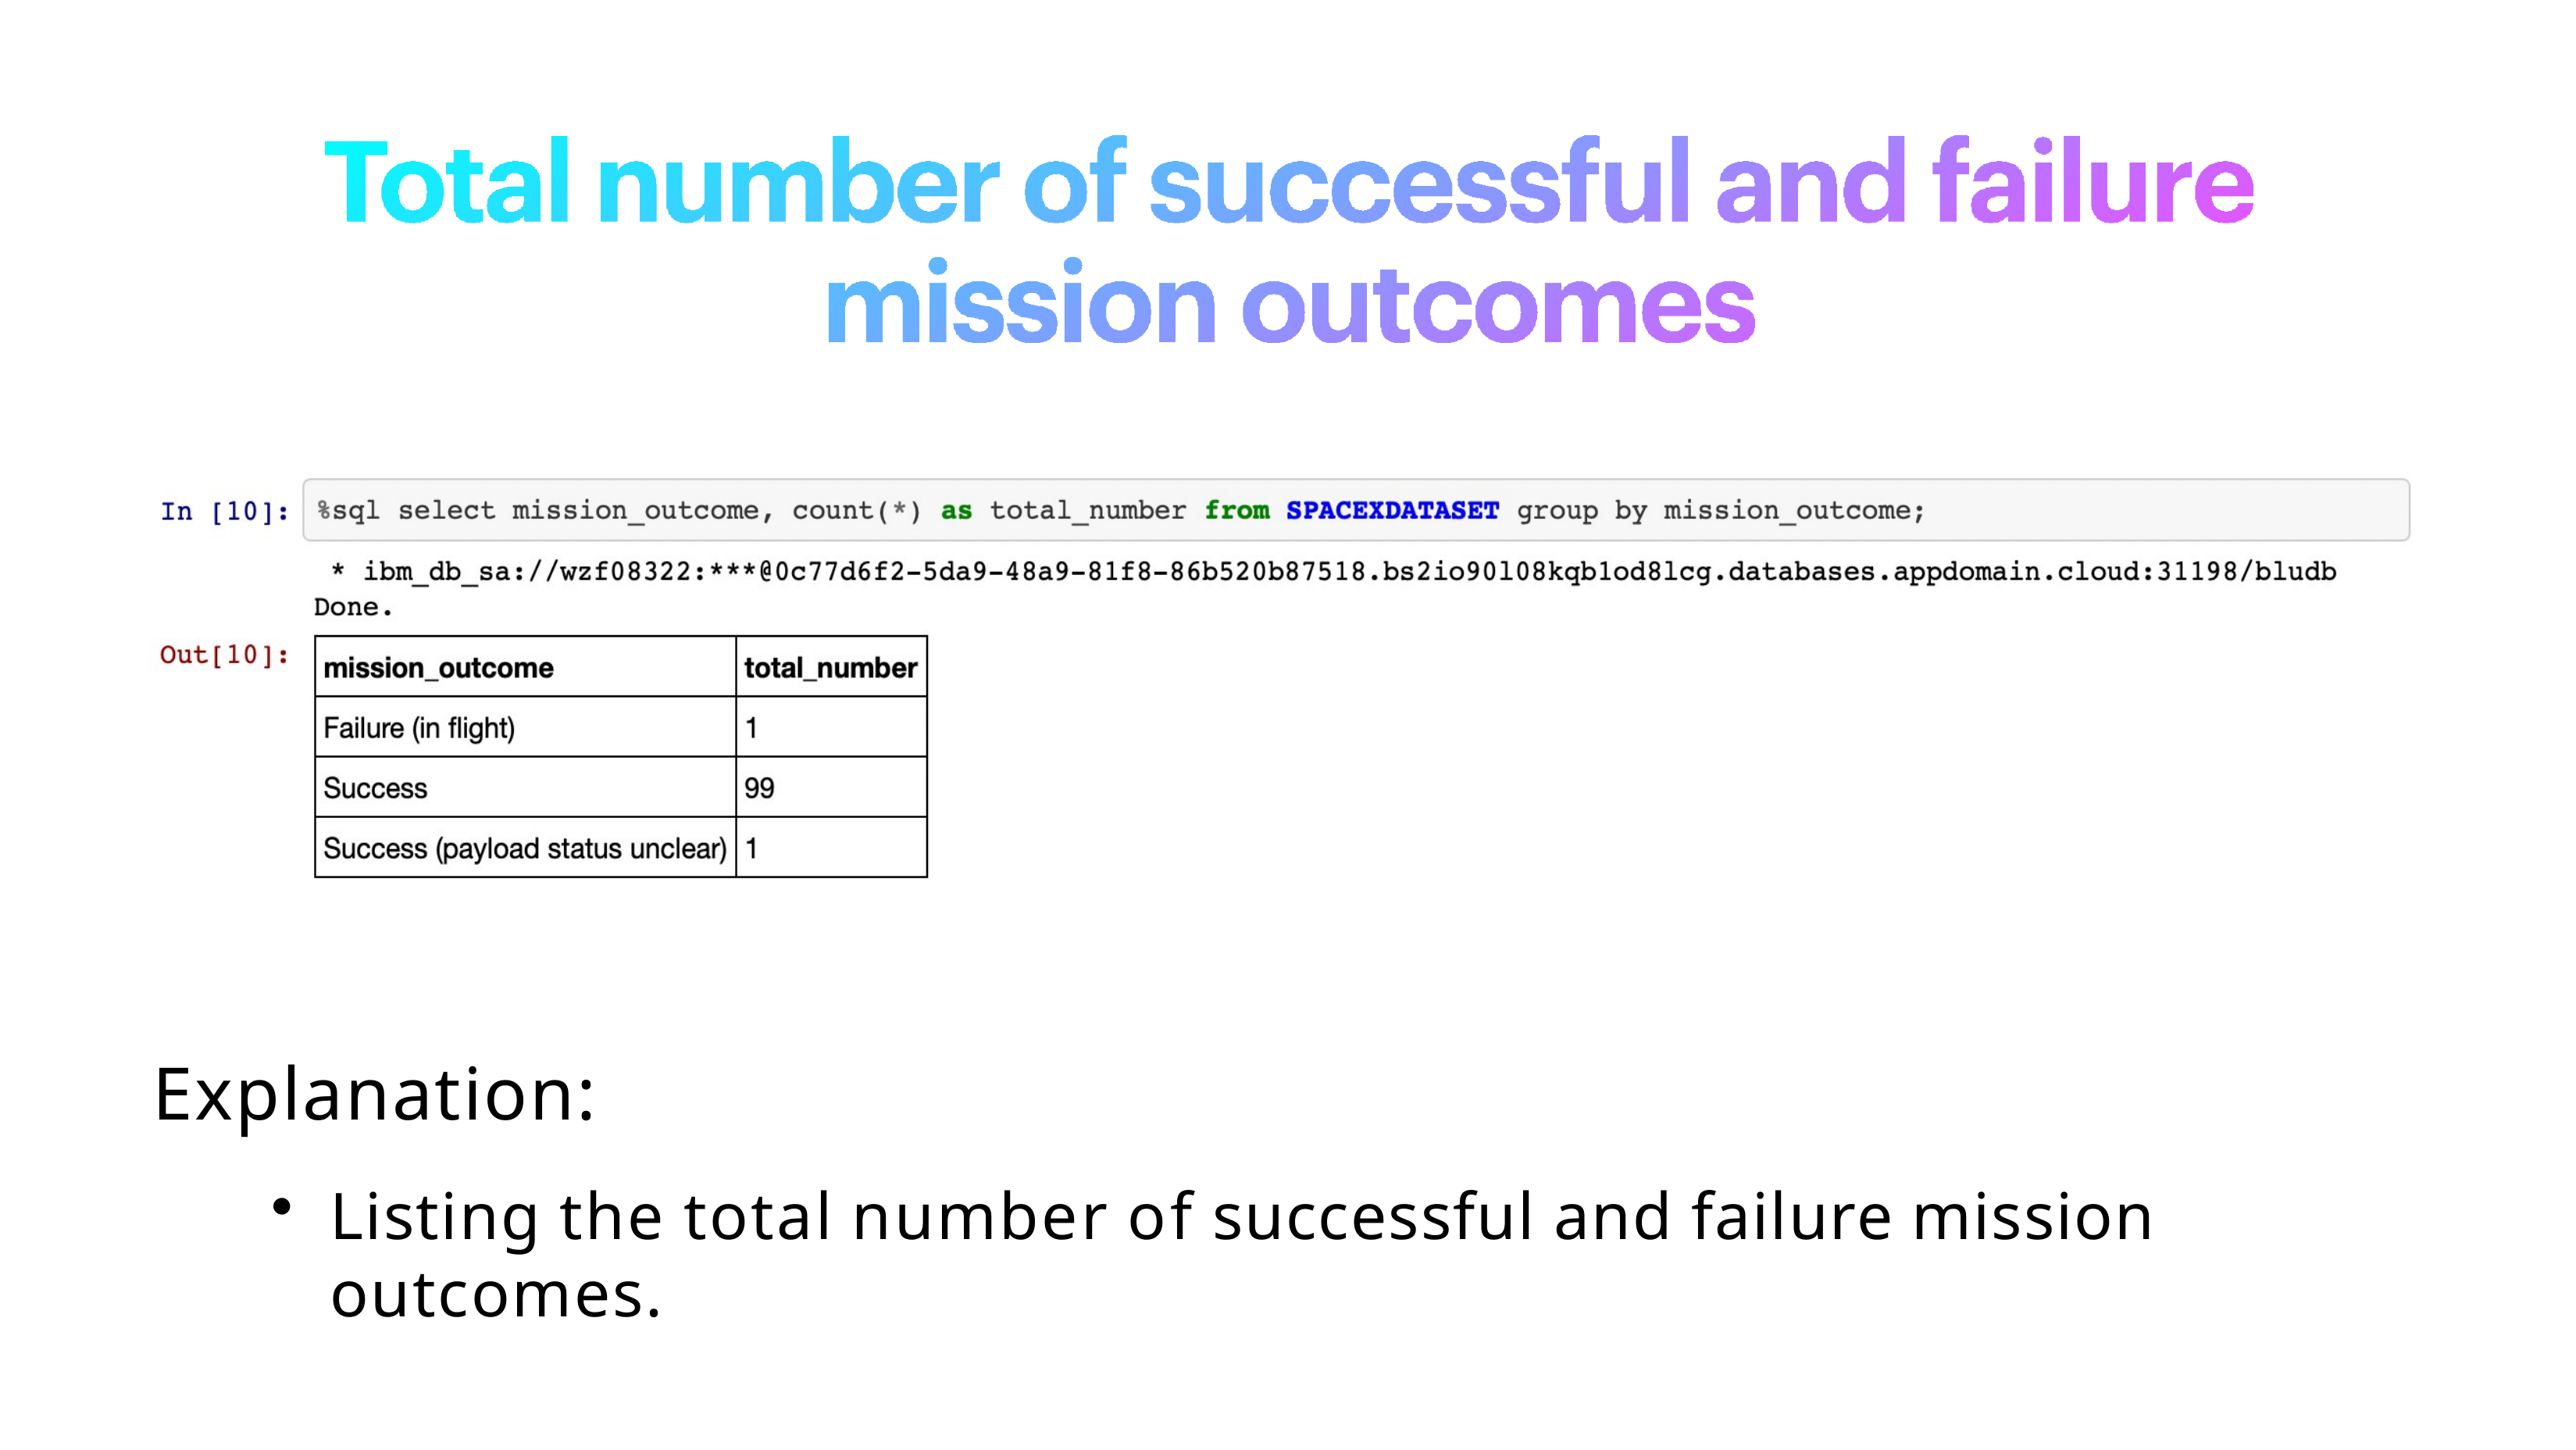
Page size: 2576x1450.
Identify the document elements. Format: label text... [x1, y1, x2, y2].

text_box Explanation: Listing the total number of successful and failure mission outcomes. [151, 999, 2388, 1330]
picture [325, 135, 2253, 343]
picture [147, 455, 2428, 912]
